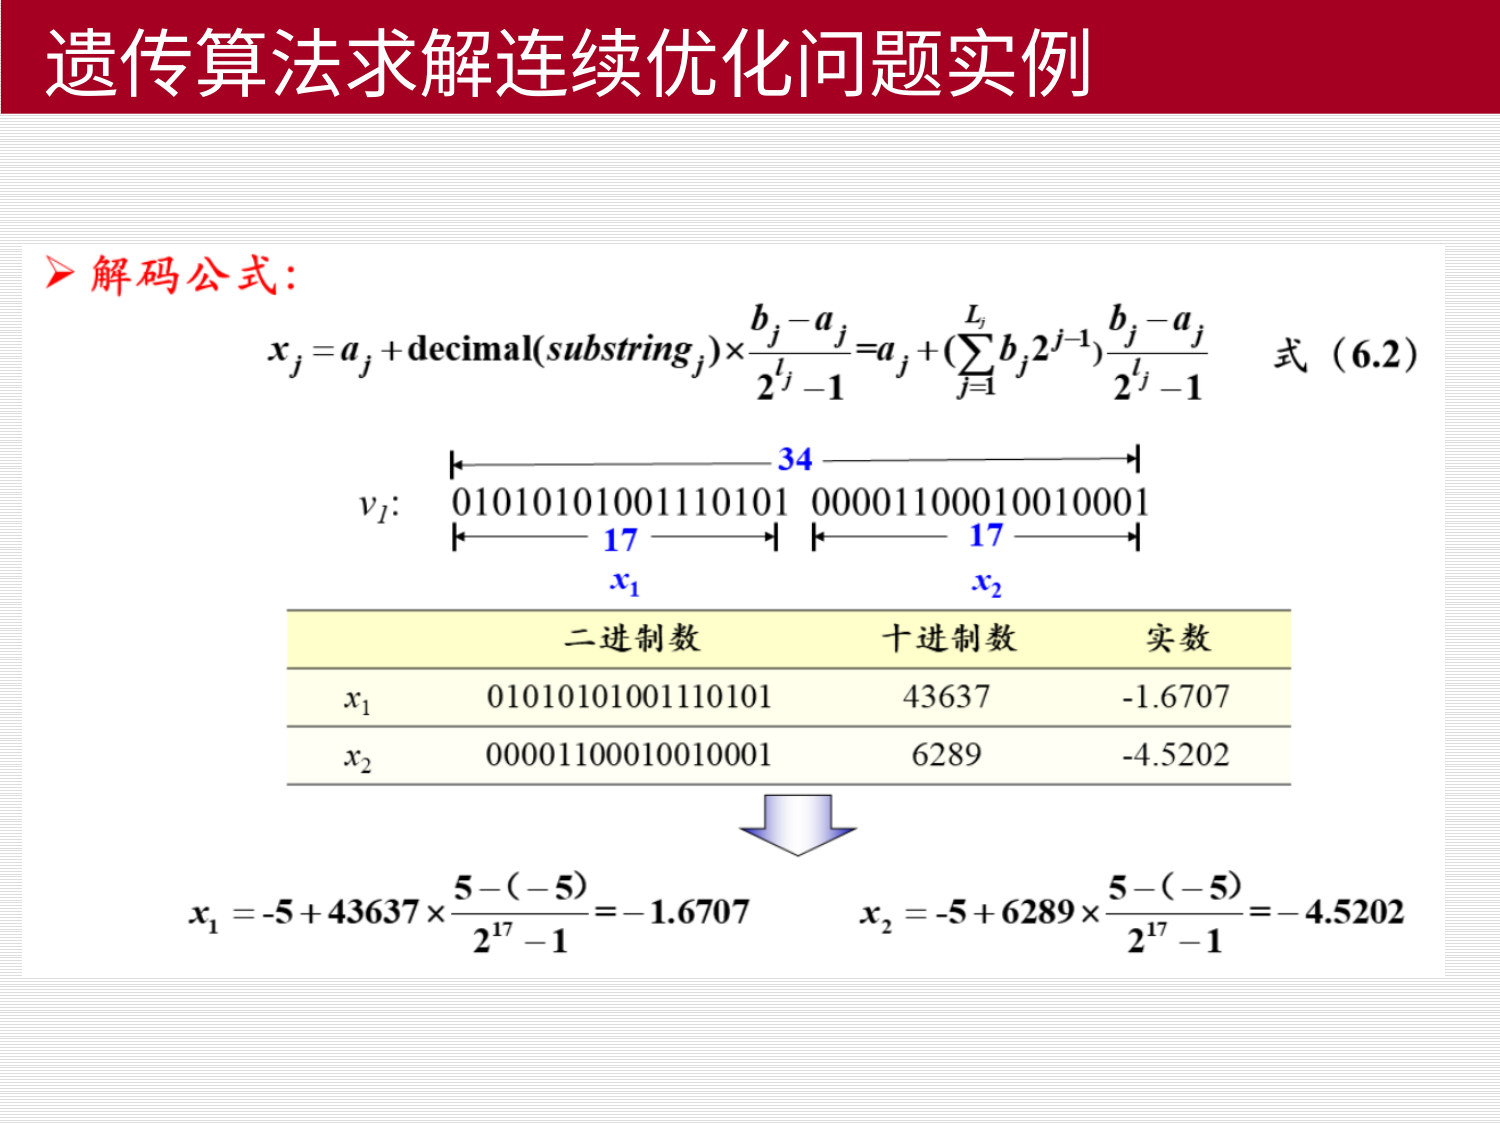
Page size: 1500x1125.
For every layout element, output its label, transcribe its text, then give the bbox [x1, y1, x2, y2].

picture [22, 246, 1445, 976]
slide_number [1137, 1062, 1463, 1122]
text_box 遗传算法求解连续优化问题实例 [0, 0, 1500, 114]
